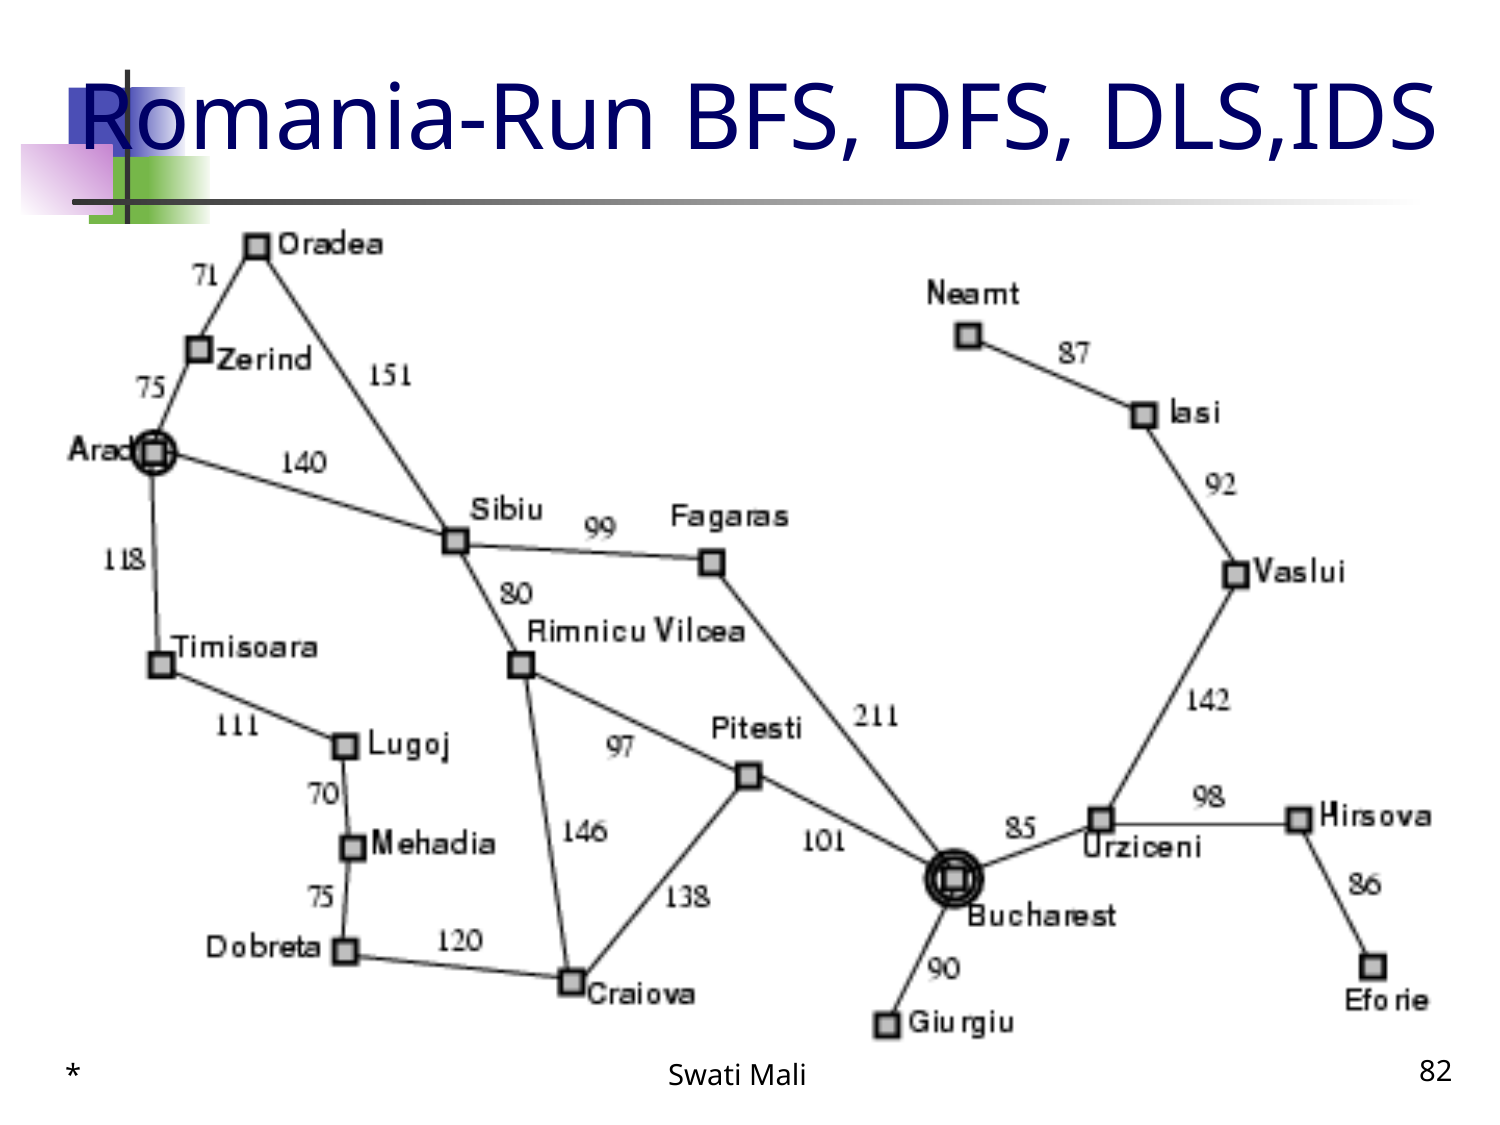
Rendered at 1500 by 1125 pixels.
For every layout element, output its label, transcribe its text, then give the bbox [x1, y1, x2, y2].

text_box Swati Mali [500, 1060, 975, 1100]
text_box * [49, 1024, 363, 1100]
title Romania-Run BFS, DFS, DLS,IDS [62, 35, 1468, 175]
text_box 82 [1155, 1024, 1468, 1100]
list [62, 224, 1438, 1052]
